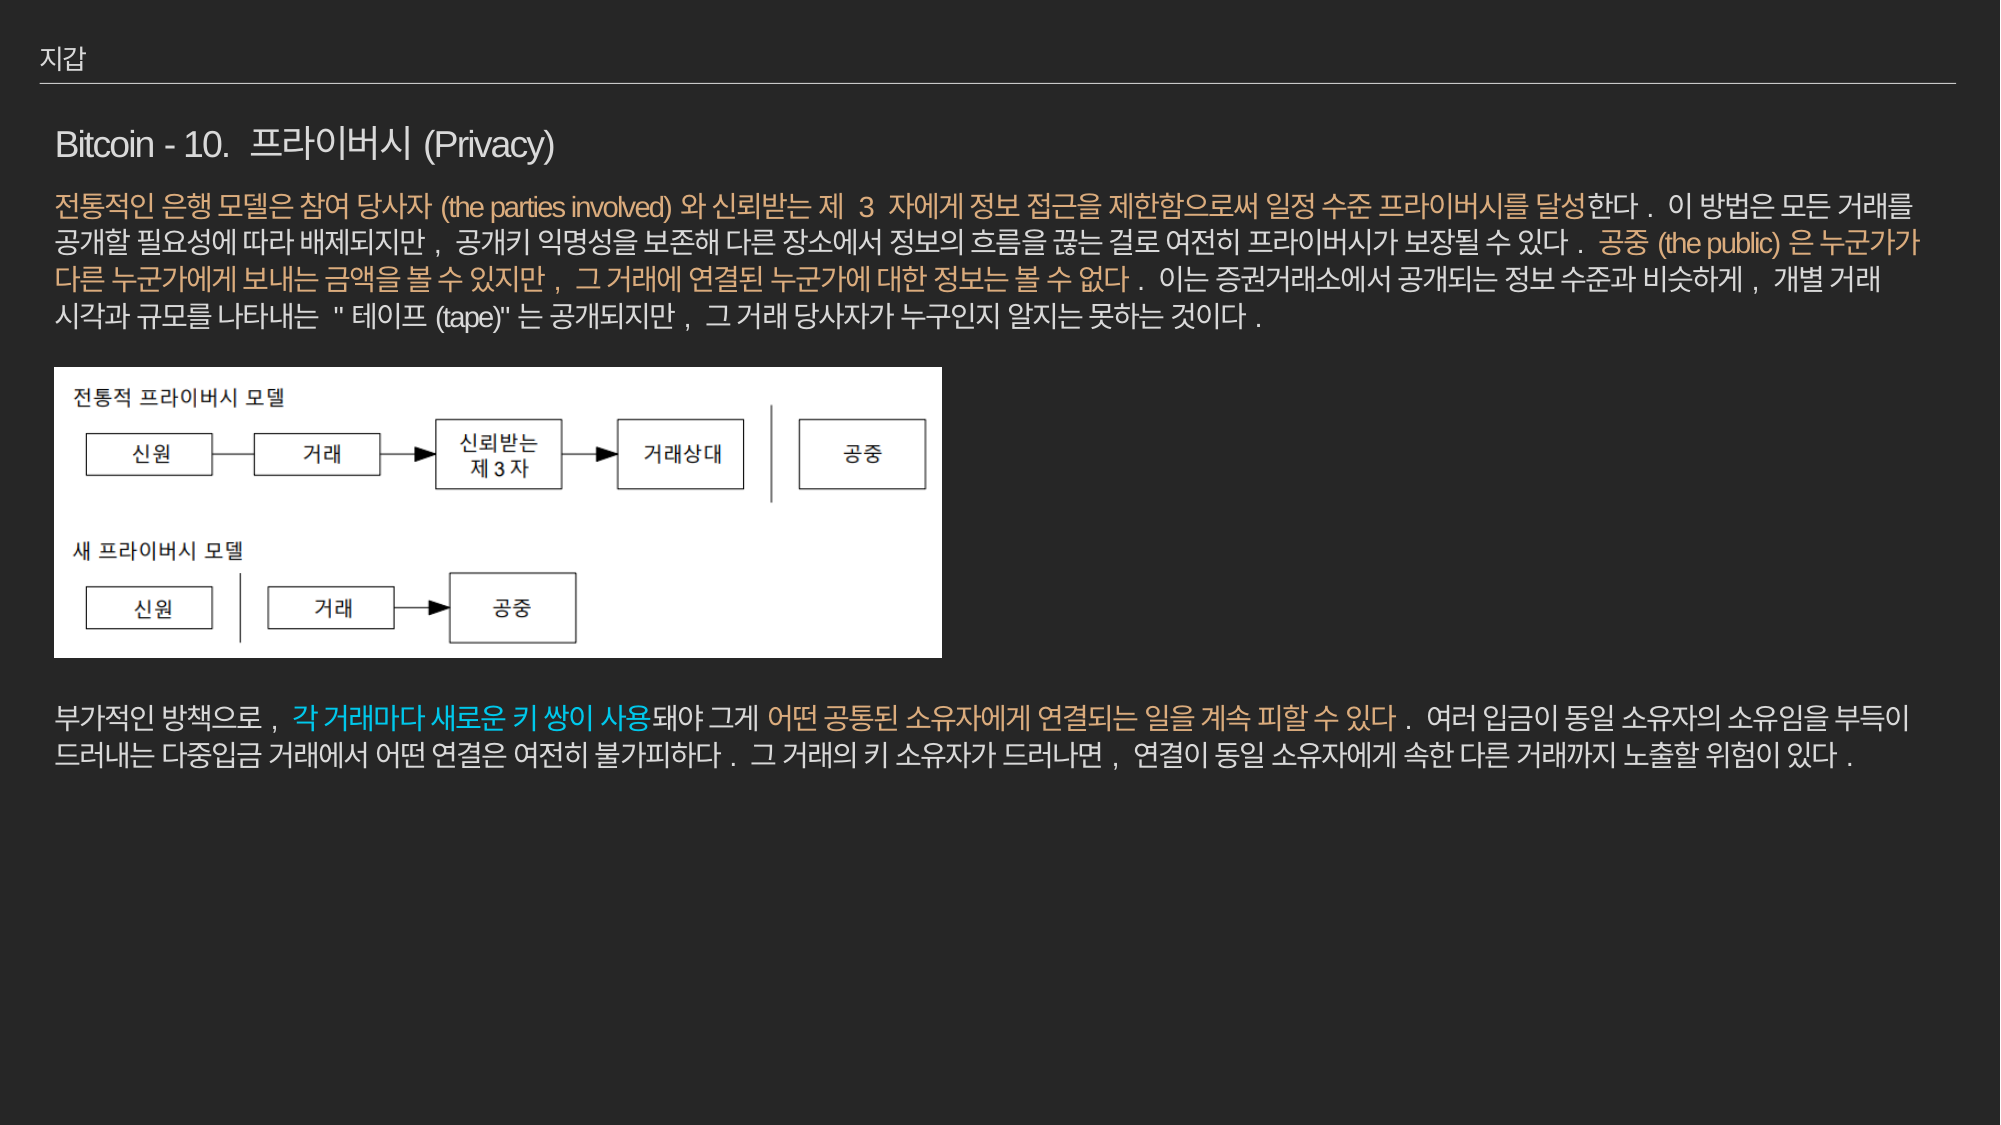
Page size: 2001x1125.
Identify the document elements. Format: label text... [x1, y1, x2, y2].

list Bitcoin - 10. 프라이버시(Privacy) 전통적인 은행 모델은 참여 당사자(the parties involved)와 신뢰받는 제 3 자에게 정보 접근을 제한함으로써 일정 수준 프라이버시를 달성한다. 이 방법은 모든 거래를 공개할 필요성에 따라 배제되지만, 공개키 익명성을 보존해 다른 장소에서 정보의 흐름을 끊는 걸로 여전히 프라이버시가 보장될 수 있다. 공중(the public)은 누군가가 다른 누군가에게 보내는 금액을 볼 수 있지만, 그 거래에 연결된 누군가에 대한 정보는 볼 수 없다. 이는 증권거래소에서 공개되는 정보 수준과 비슷하게, 개별 거래 시각과 규모를 나타내는 "테이프(tape)"는 공개되지만, 그 거래 당사자가 누구인지 알지는 못하는 것이다. 부가적인 방책으로, 각 거래마다 새로운 키 쌍이 사용돼야 그게 어떤 공통된 소유자에게 연결되는 일을 계속 피할 수 있다. 여러 입금이 동일 소유자의 소유임을 부득이 드러내는 다중입금 거래에서 어떤 연결은 여전히 불가피하다. 그 거래의 키 소유자가 드러나면, 연결이 동일 소유자에게 속한 다른 거래까지 노출할 위험이 있다. [39, 110, 1957, 1100]
picture [53, 367, 942, 658]
title 지갑 [39, 31, 1961, 84]
